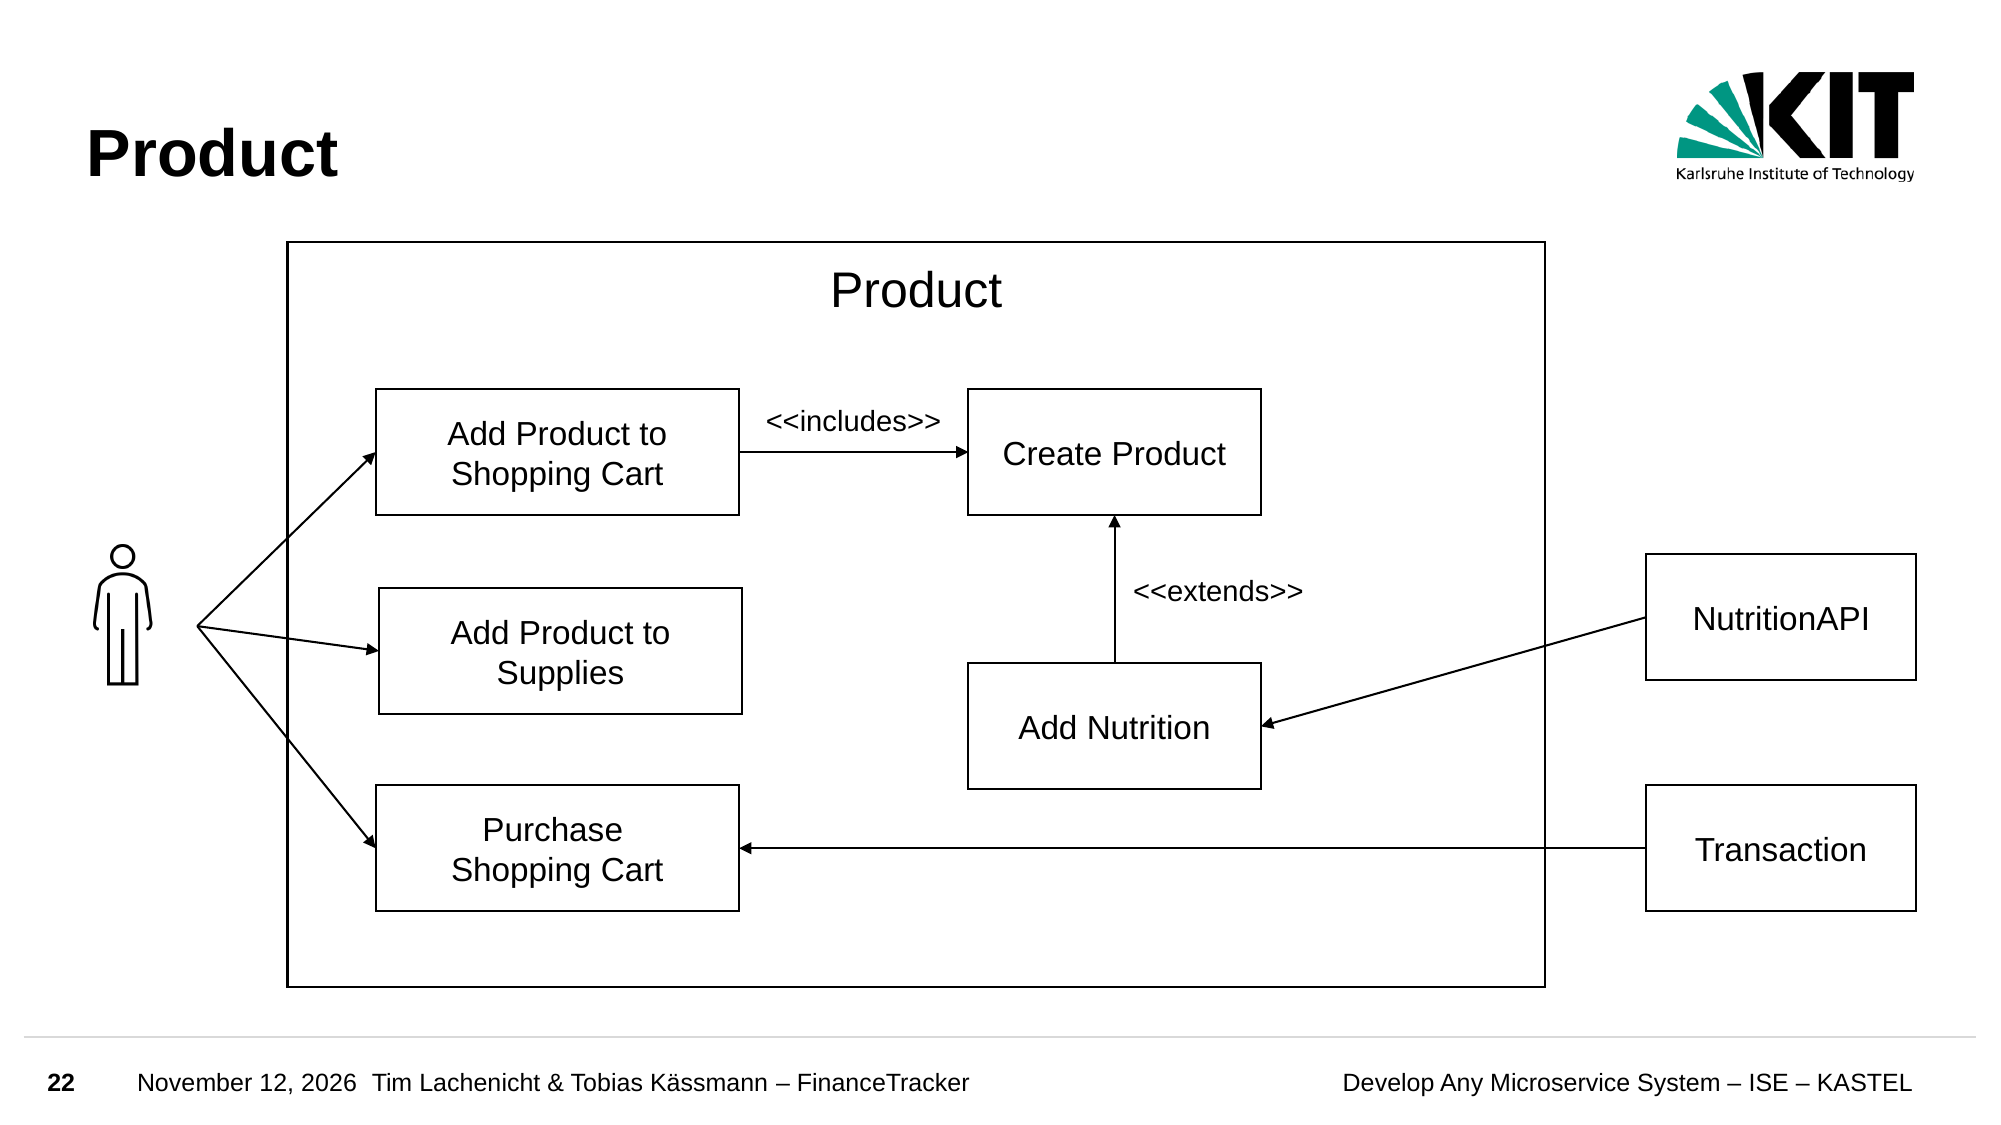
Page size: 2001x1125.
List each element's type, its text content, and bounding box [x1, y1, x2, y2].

text_box Transaction [1645, 784, 1917, 912]
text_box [1260, 617, 1647, 727]
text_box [197, 626, 376, 849]
text_box [376, 453, 1546, 847]
picture [1677, 72, 1914, 182]
title Product [86, 64, 1589, 191]
text_box Create Product [967, 388, 1262, 516]
text_box <<includes>> [751, 395, 957, 445]
text_box NutritionAPI [1645, 553, 1917, 681]
text_box Add Nutrition [967, 662, 1262, 790]
text_box Purchase Shopping Cart [375, 784, 740, 912]
text_box Add Product to Supplies [378, 587, 743, 715]
text_box Product [815, 249, 1018, 325]
text_box Add Product to Shopping Cart [375, 388, 740, 516]
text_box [197, 452, 376, 626]
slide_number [137, 1038, 362, 1125]
text_box [286, 241, 1546, 662]
slide_number 22 [47, 1038, 119, 1125]
text_box [286, 849, 1546, 988]
text_box <<extends>> [1118, 565, 1319, 616]
picture [47, 539, 197, 690]
